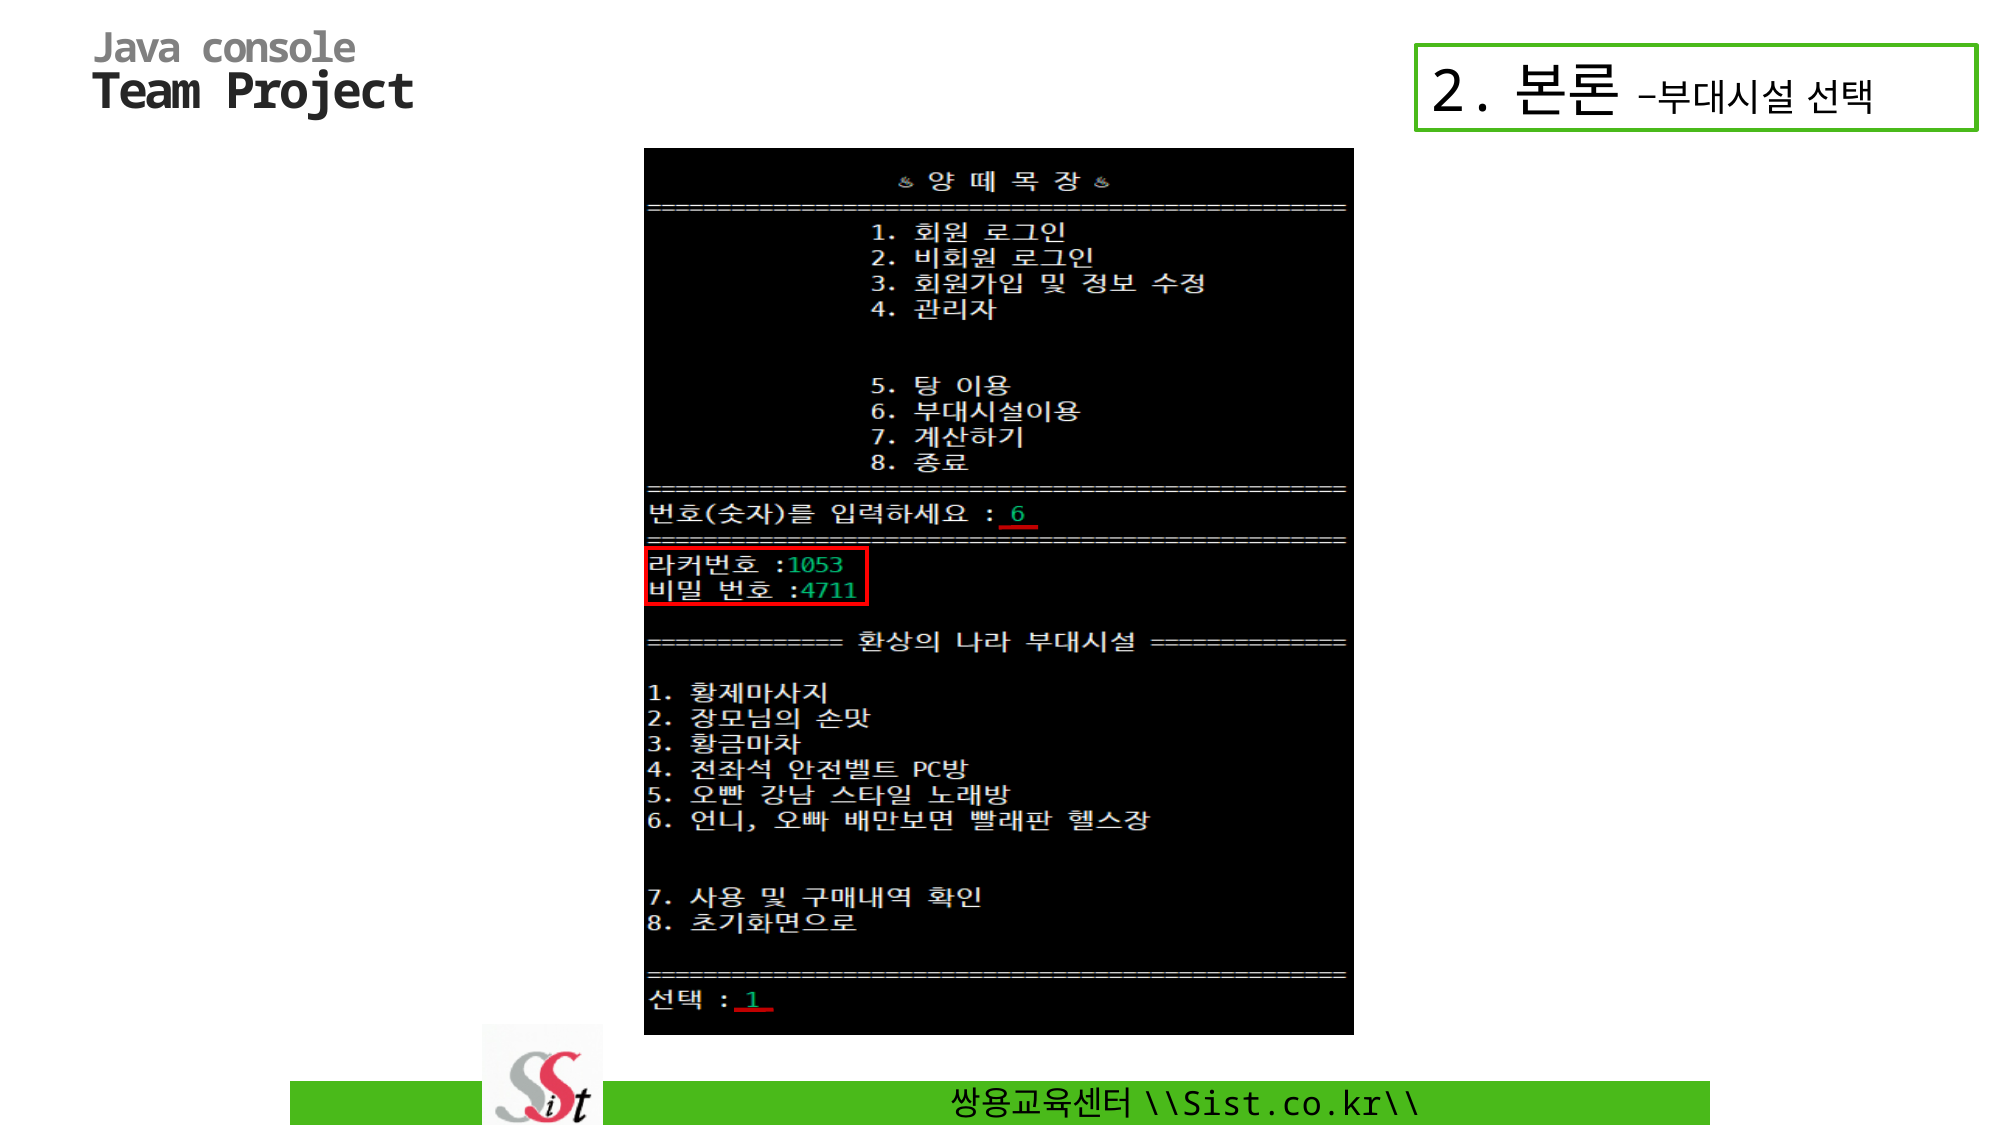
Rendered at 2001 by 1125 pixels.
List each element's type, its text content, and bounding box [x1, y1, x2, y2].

picture [644, 148, 1354, 1035]
text_box 2.본론 –부대시설 선택 [1415, 45, 1977, 130]
picture [482, 1024, 603, 1125]
